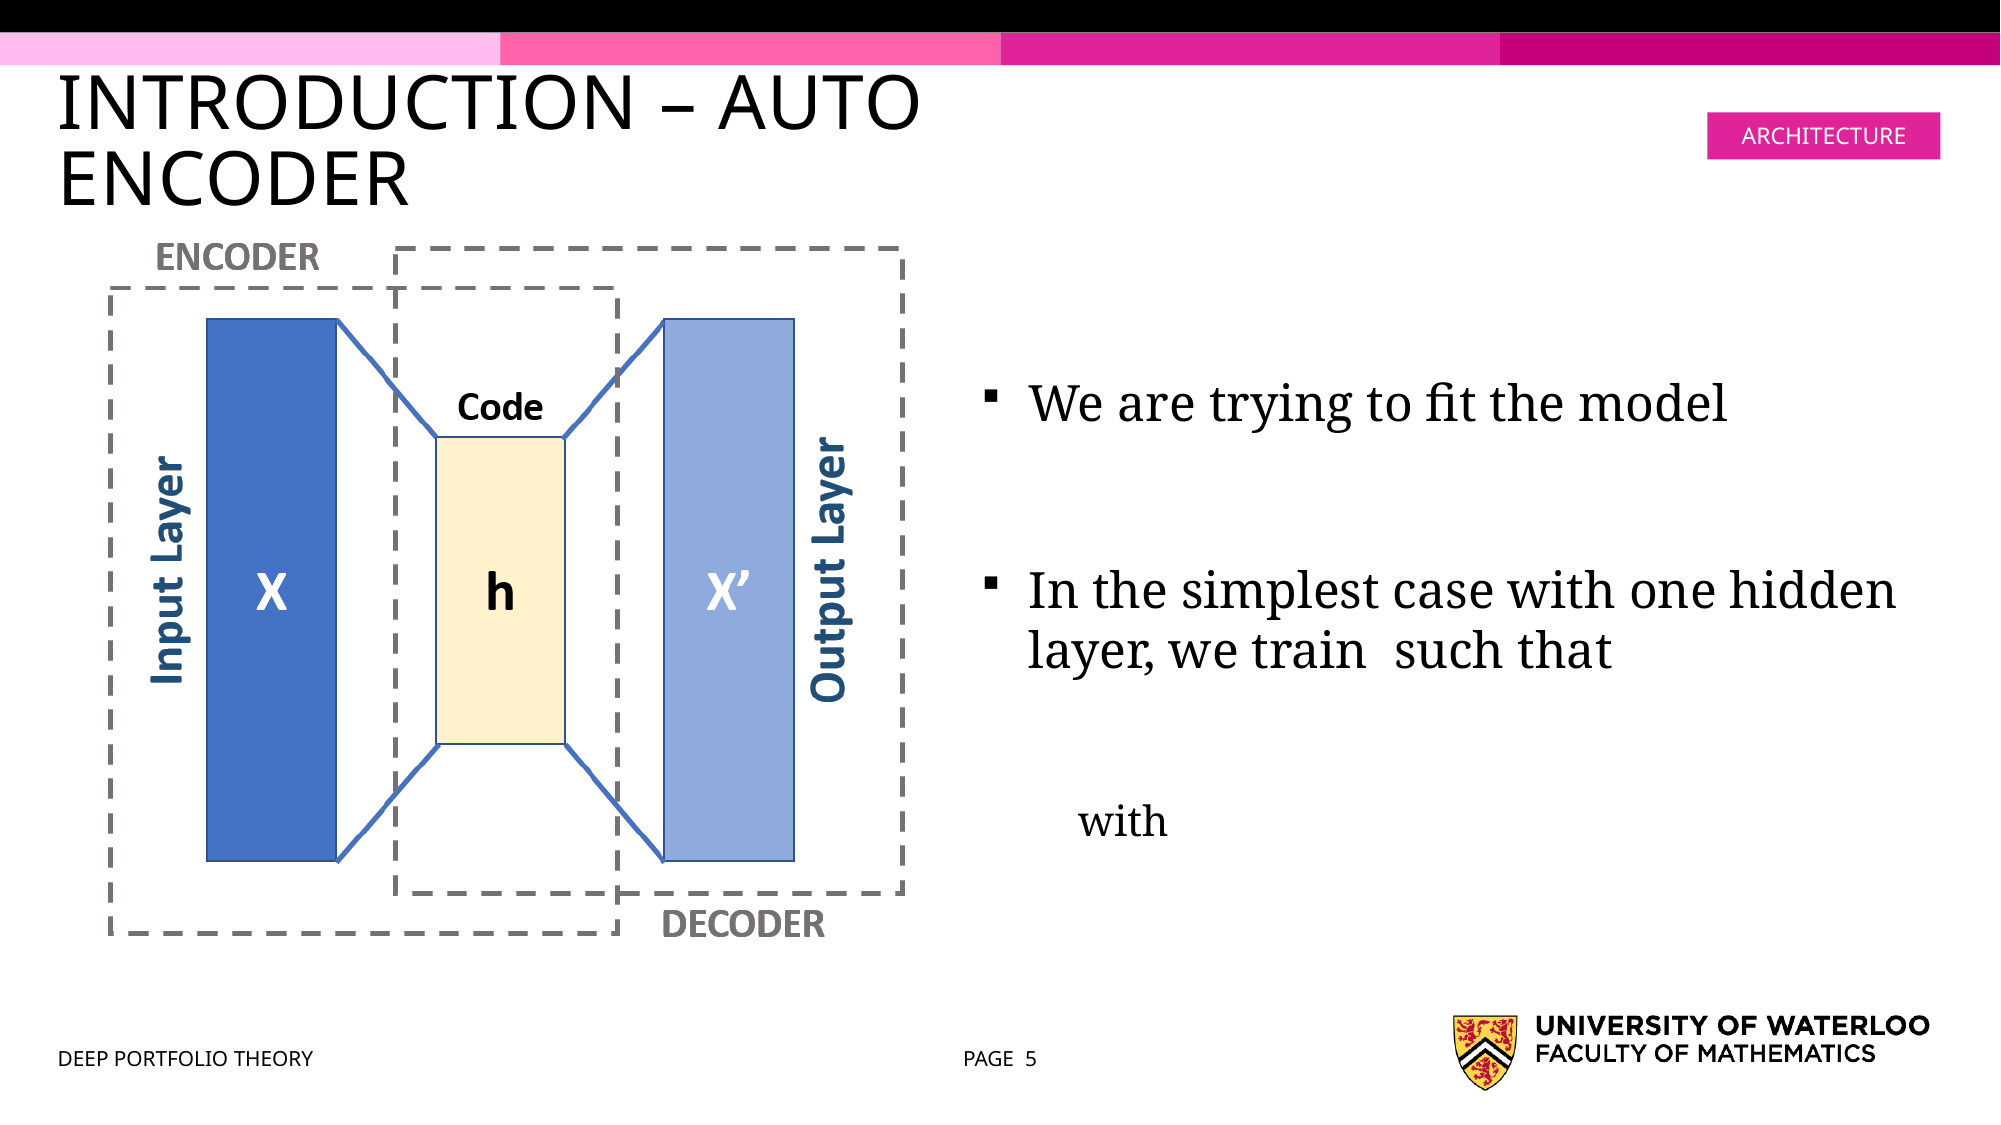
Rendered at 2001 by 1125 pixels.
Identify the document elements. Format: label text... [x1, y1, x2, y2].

list ARCHITECTURE [1707, 112, 1941, 160]
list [108, 218, 937, 973]
footer DEEP PORTFOLIO THEORY [42, 1039, 900, 1081]
picture [1375, 956, 2001, 1125]
slide_number PAGE 5 [916, 1039, 1084, 1081]
title Introduction – Auto encoder [42, 71, 1199, 219]
